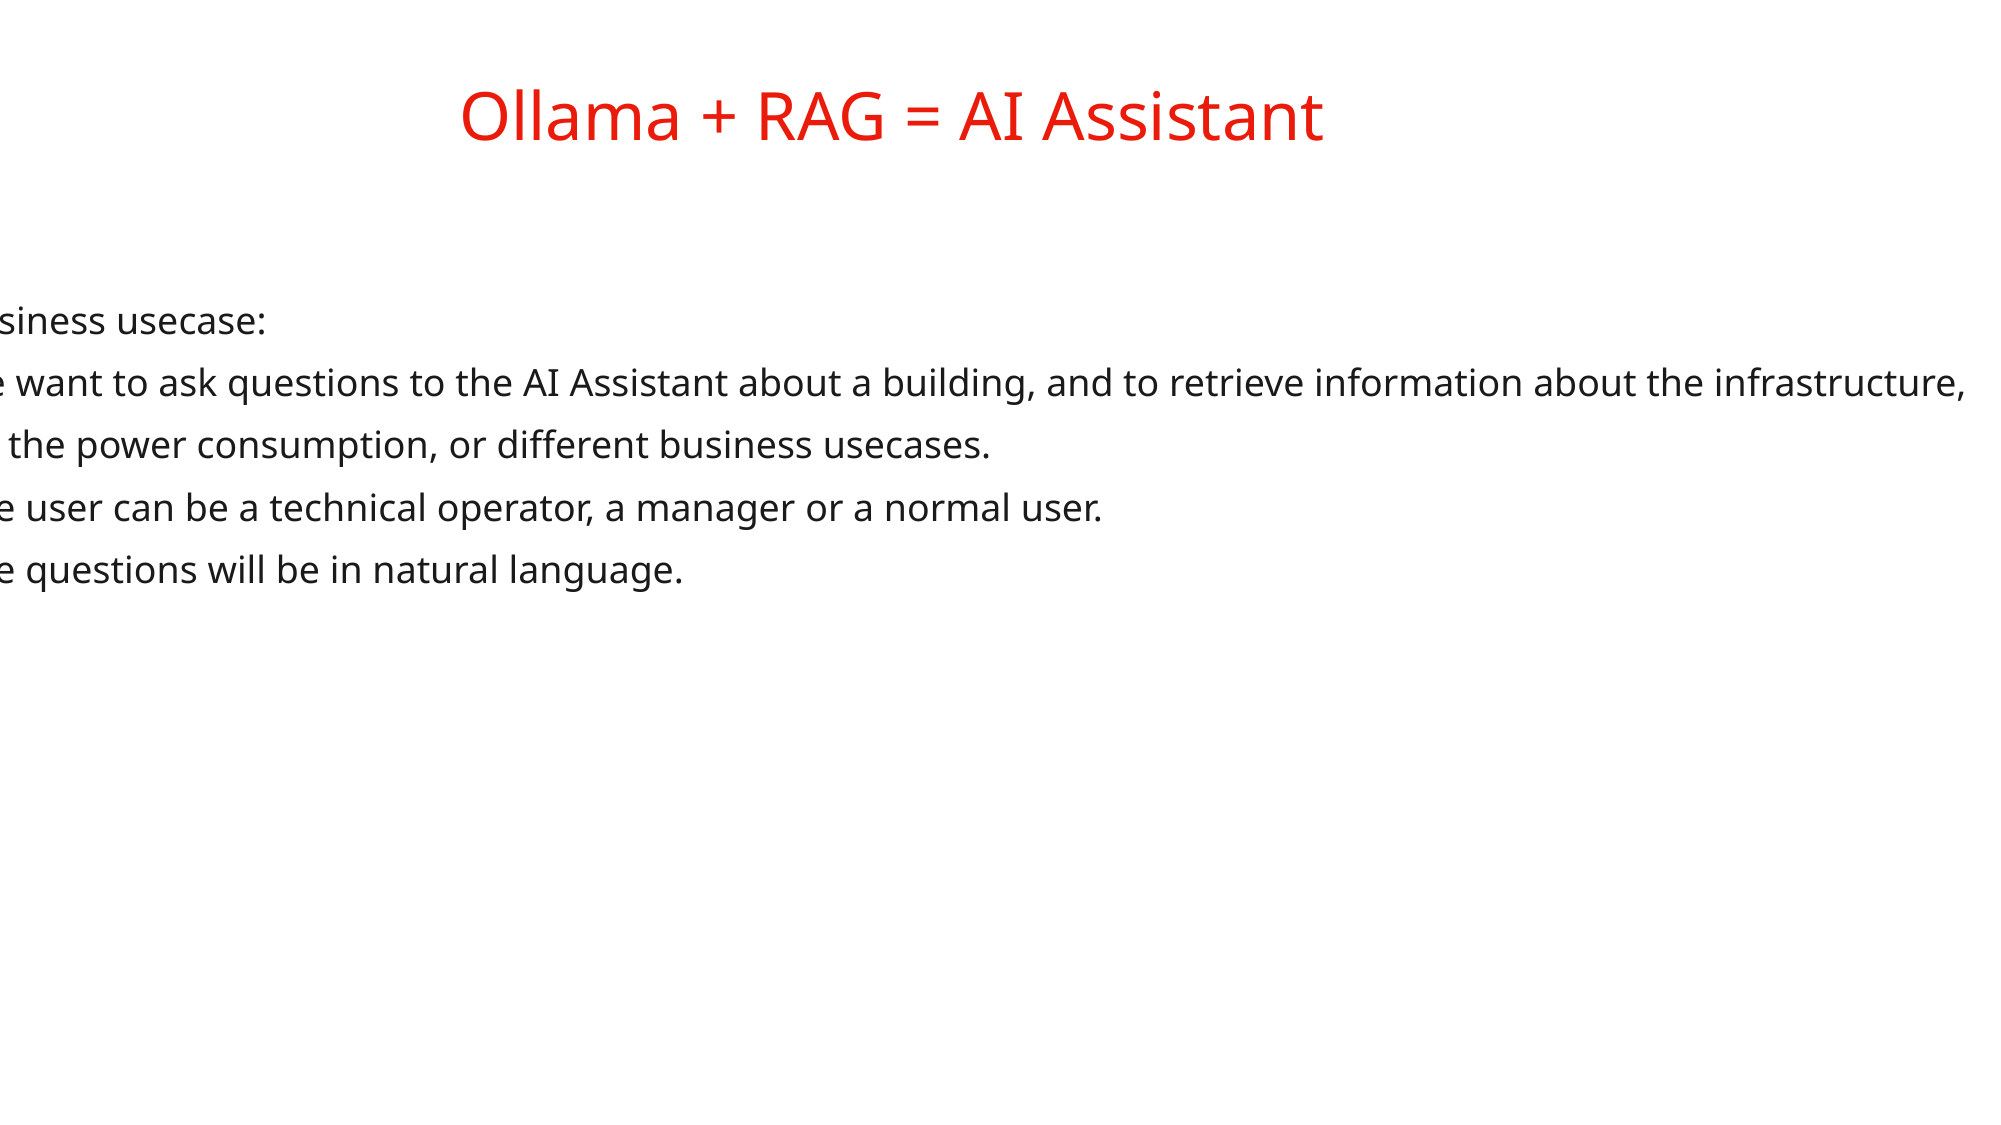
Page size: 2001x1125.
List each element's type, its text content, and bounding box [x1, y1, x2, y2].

title Ollama + RAG = AI Assistant [82, 82, 1703, 155]
text_box Business usecase: We want to ask questions to the AI Assistant about a building, and to retrieve information about the infrastructure, or the power consumption, or different business usecases. The user can be a technical operator, a manager or a normal user. The questions will be in natural language. [0, 287, 1969, 591]
